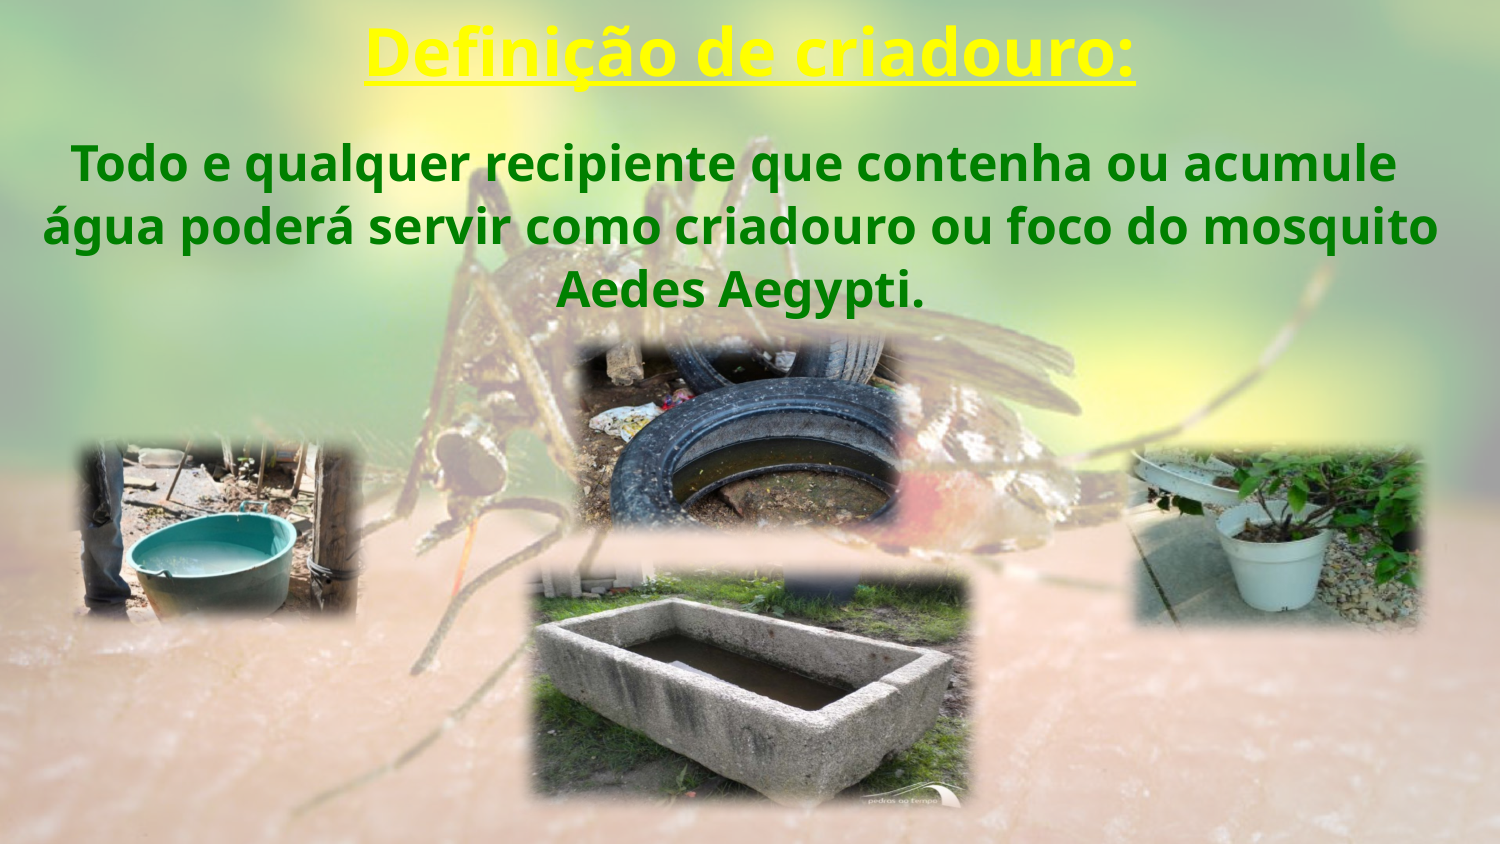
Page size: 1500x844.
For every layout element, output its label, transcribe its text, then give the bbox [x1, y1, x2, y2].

picture [560, 327, 916, 545]
picture [1115, 435, 1437, 644]
picture [514, 556, 987, 817]
picture [64, 431, 373, 632]
text_box Definição de criadouro: [0, 0, 1500, 120]
title Todo e qualquer recipiente que contenha ou acumule água poderá servir como criadouro ou foco do mosquito Aedes Aegypti. [0, 120, 1483, 352]
